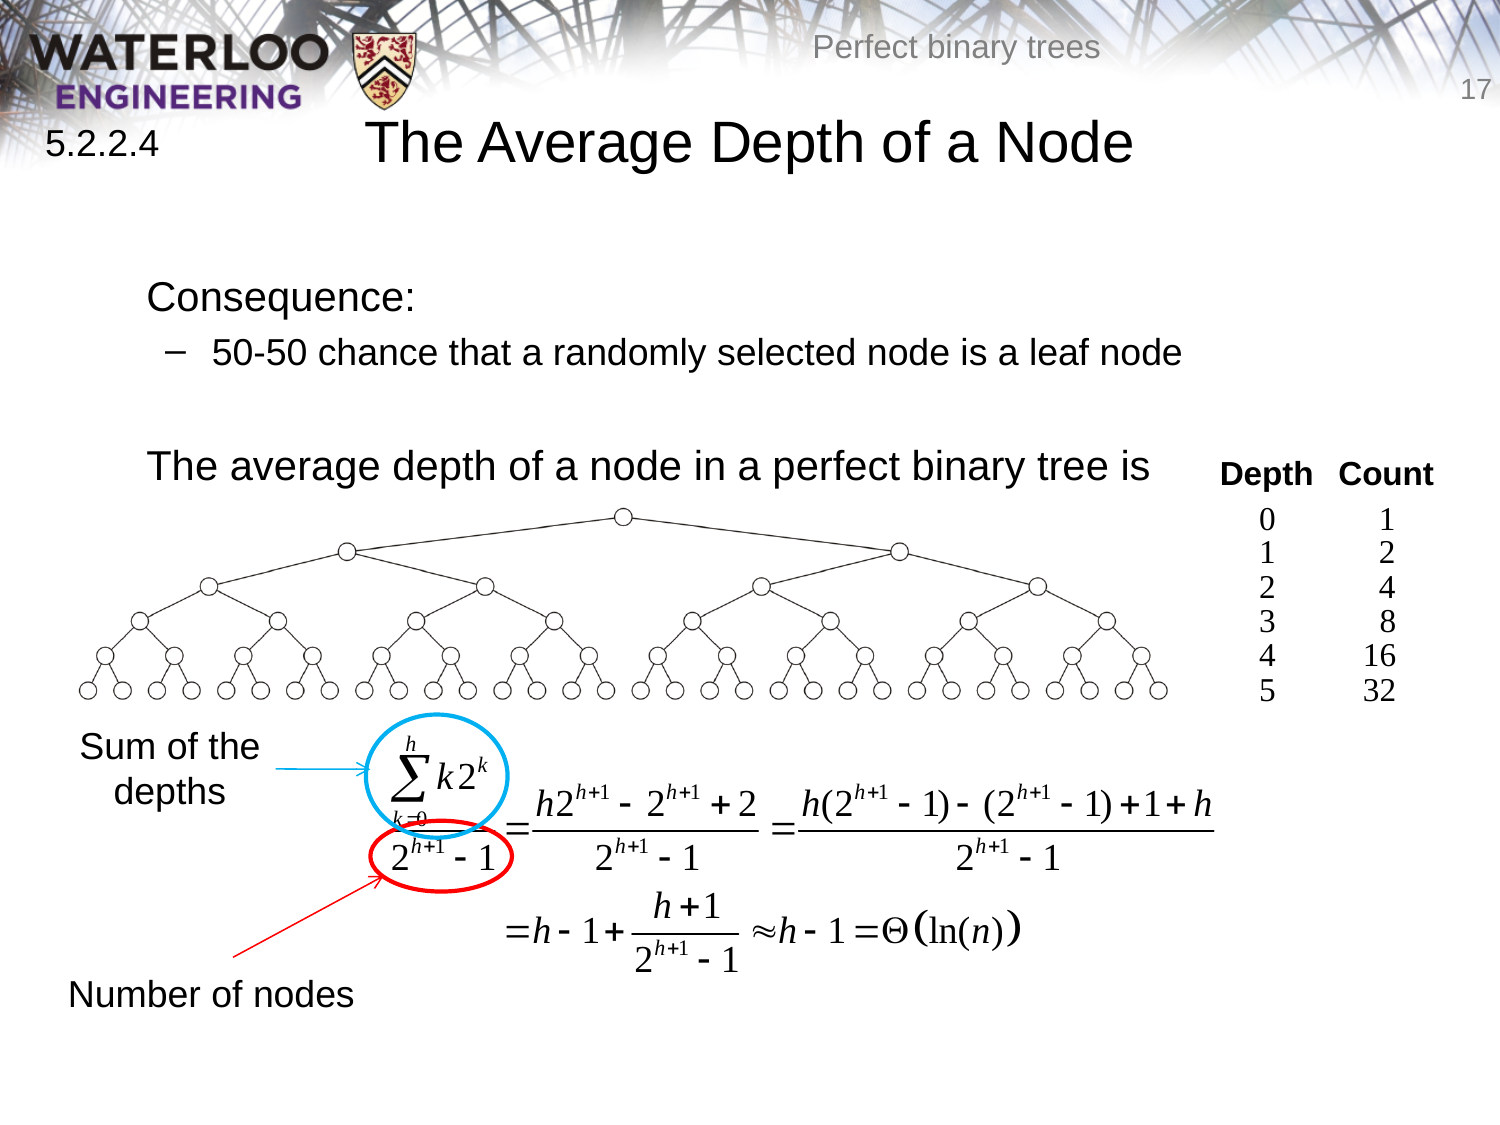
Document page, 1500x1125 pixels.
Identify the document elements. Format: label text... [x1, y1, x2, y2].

text_box 4 [1244, 626, 1291, 660]
text_box Number of nodes [53, 962, 370, 1023]
text_box Count [1323, 444, 1449, 500]
list Consequence: 50-50 chance that a randomly selected node is a leaf node The average depth of a node in a perfect binary tree is [74, 262, 1426, 1006]
text_box Sum of the depths [64, 714, 276, 820]
text_box 0 [1244, 499, 1291, 523]
picture [0, 0, 1500, 1125]
text_box 1 [1244, 523, 1291, 578]
text_box [363, 740, 376, 812]
text_box 3 [1244, 591, 1291, 626]
text_box 5.2.2.4 [30, 111, 175, 172]
text_box 8 [1364, 591, 1412, 626]
text_box [368, 839, 376, 873]
text_box 4 [1363, 578, 1411, 613]
title The Average Depth of a Node [74, 44, 1426, 233]
text_box 5 [1244, 660, 1291, 716]
text_box Depth [1204, 444, 1323, 499]
text_box [394, 712, 479, 724]
text_box 16 [1347, 626, 1412, 660]
text_box 1 [1363, 500, 1411, 523]
text_box 2 [1363, 523, 1411, 578]
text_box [381, 726, 1223, 982]
text_box 2 [1244, 578, 1291, 591]
text_box 32 [1347, 660, 1412, 716]
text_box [232, 875, 384, 958]
